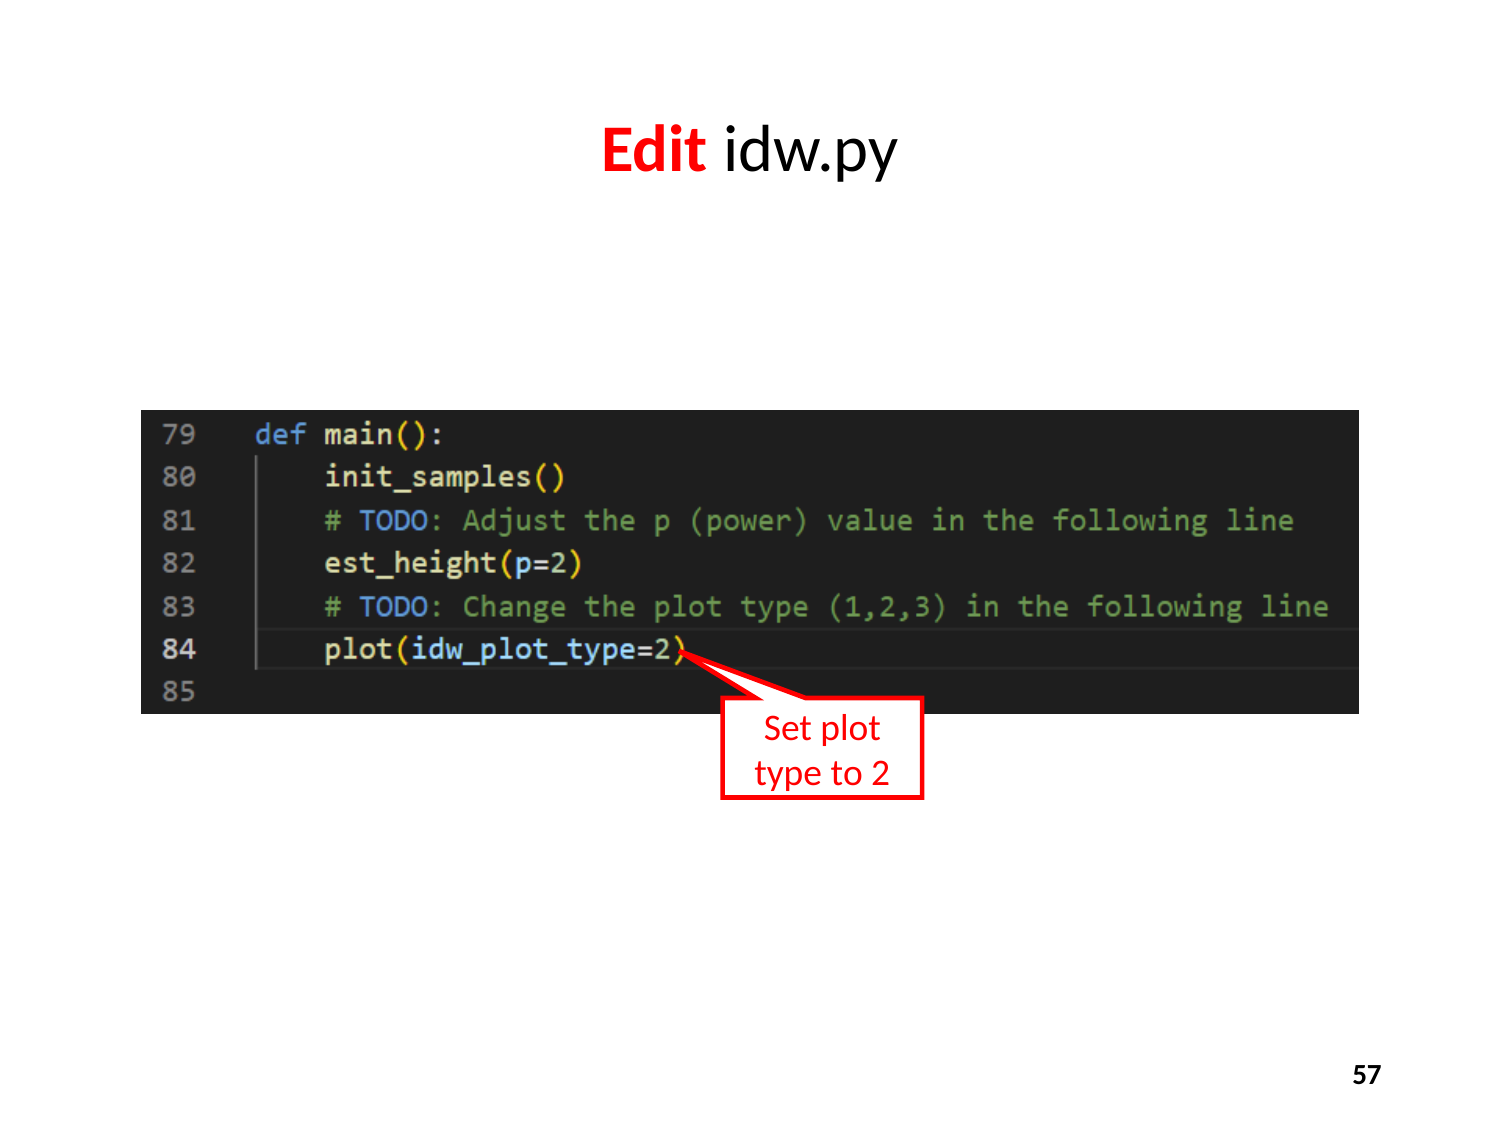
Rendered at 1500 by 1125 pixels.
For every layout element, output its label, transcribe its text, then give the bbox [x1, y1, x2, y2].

text_box Set plot type to 2 [721, 714, 924, 799]
slide_number 57 [1059, 1042, 1397, 1103]
picture [141, 410, 1359, 714]
title Edit idw.py [103, 59, 1397, 241]
